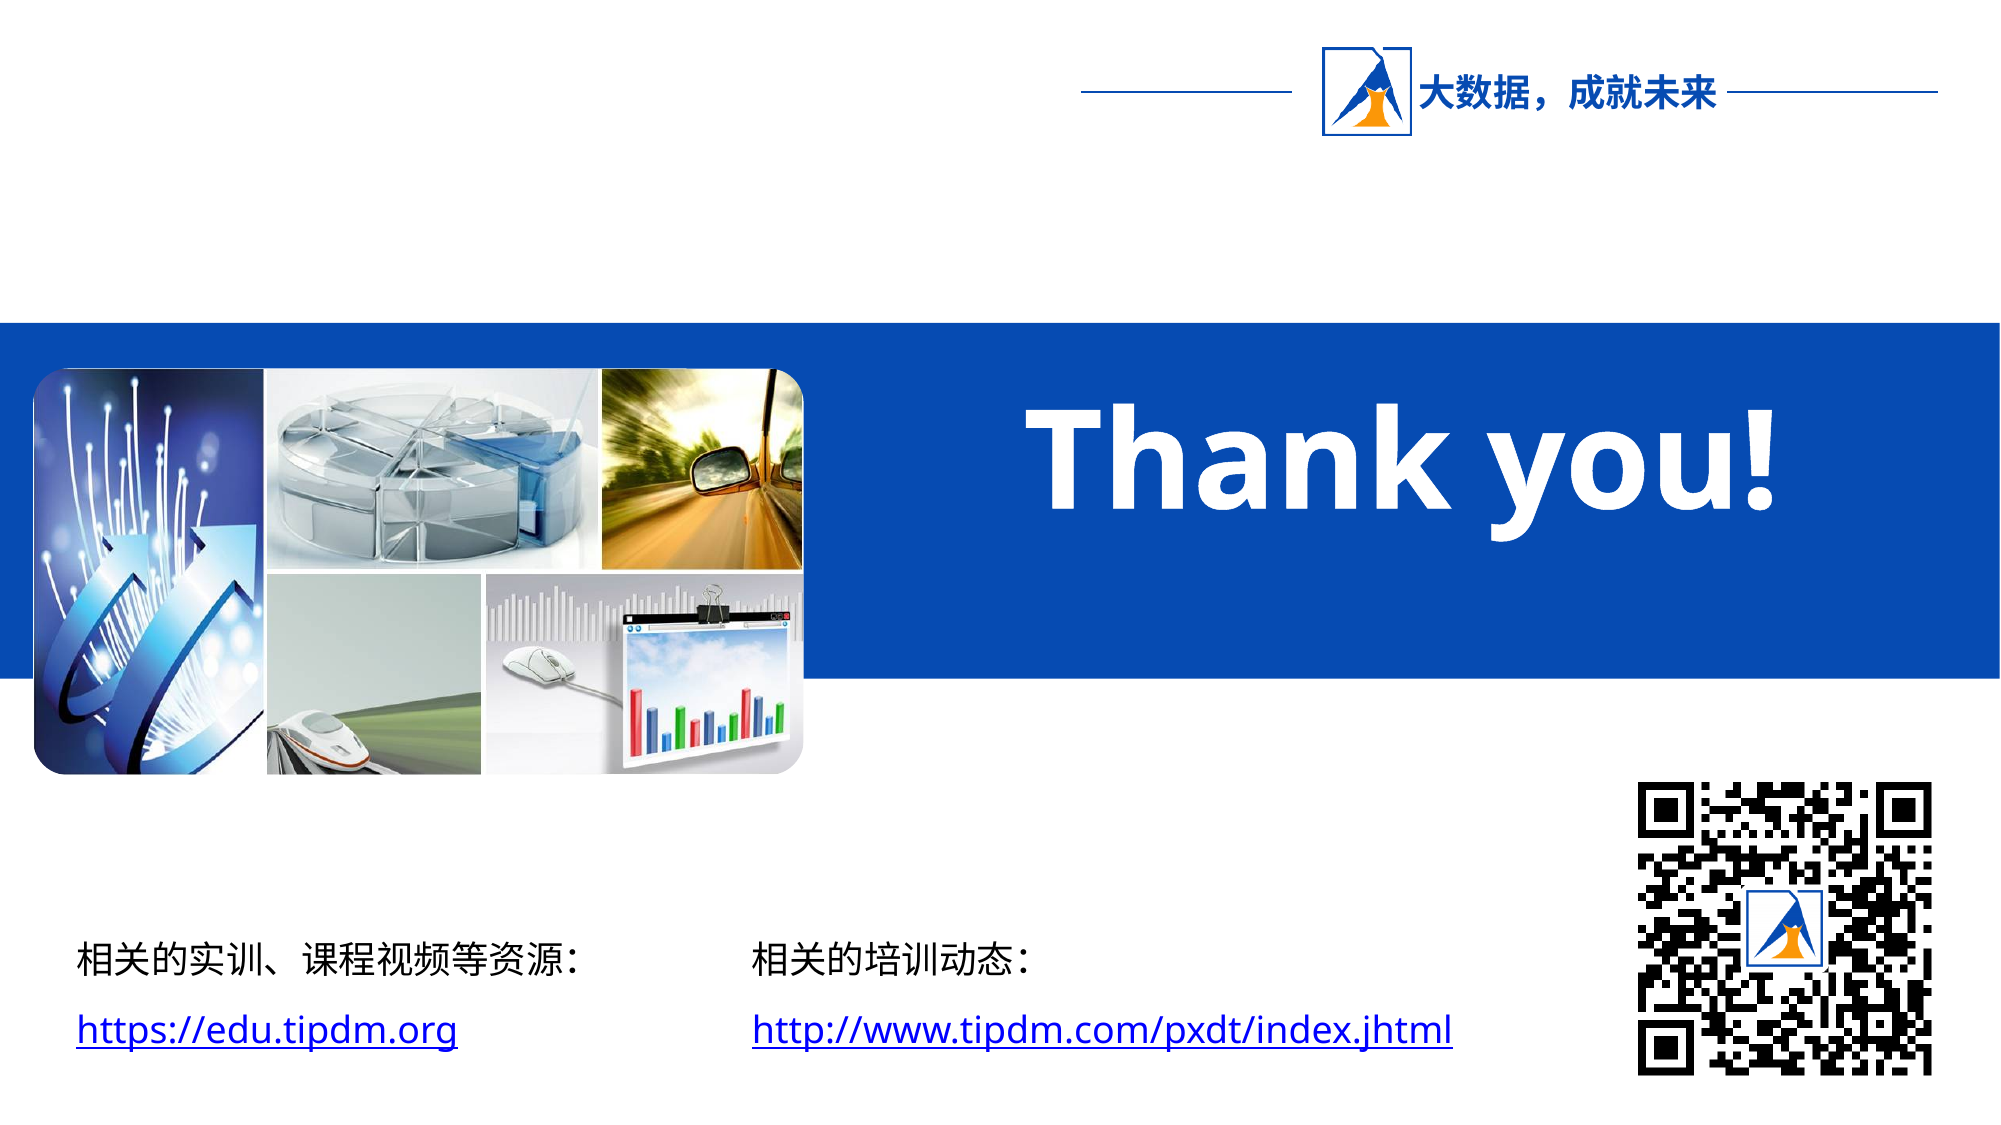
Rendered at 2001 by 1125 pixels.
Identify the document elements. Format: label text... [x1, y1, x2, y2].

picture [1630, 774, 1939, 1083]
picture [33, 368, 804, 775]
picture [1322, 47, 1412, 136]
text_box 相关的实训、课程视频等资源： https://edu.tipdm.org [61, 928, 632, 1065]
text_box 相关的培训动态： http://www.tipdm.com/pxdt/index.jhtml [737, 928, 1493, 1065]
